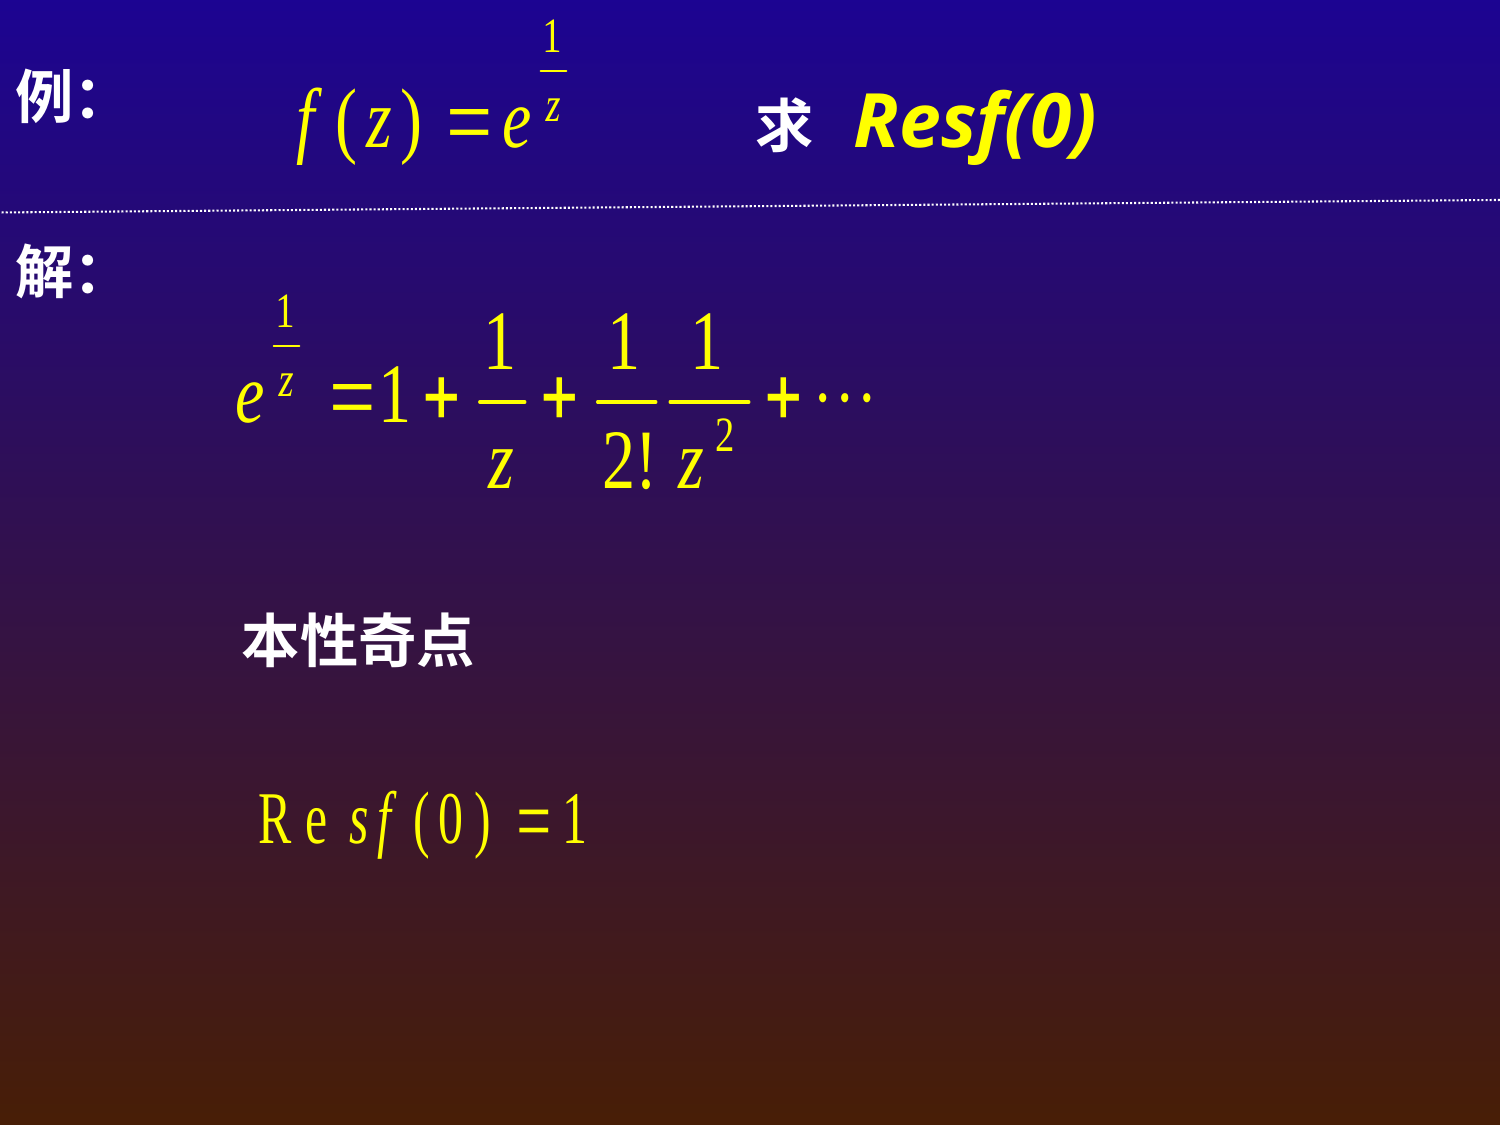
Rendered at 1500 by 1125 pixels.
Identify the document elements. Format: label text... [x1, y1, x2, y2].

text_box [248, 775, 602, 871]
text_box 求 Resf(0) [740, 65, 1112, 170]
text_box 例： [0, 52, 163, 138]
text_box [270, 0, 580, 180]
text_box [224, 274, 897, 503]
text_box 本性奇点 [227, 596, 490, 682]
text_box 解： [0, 228, 148, 313]
